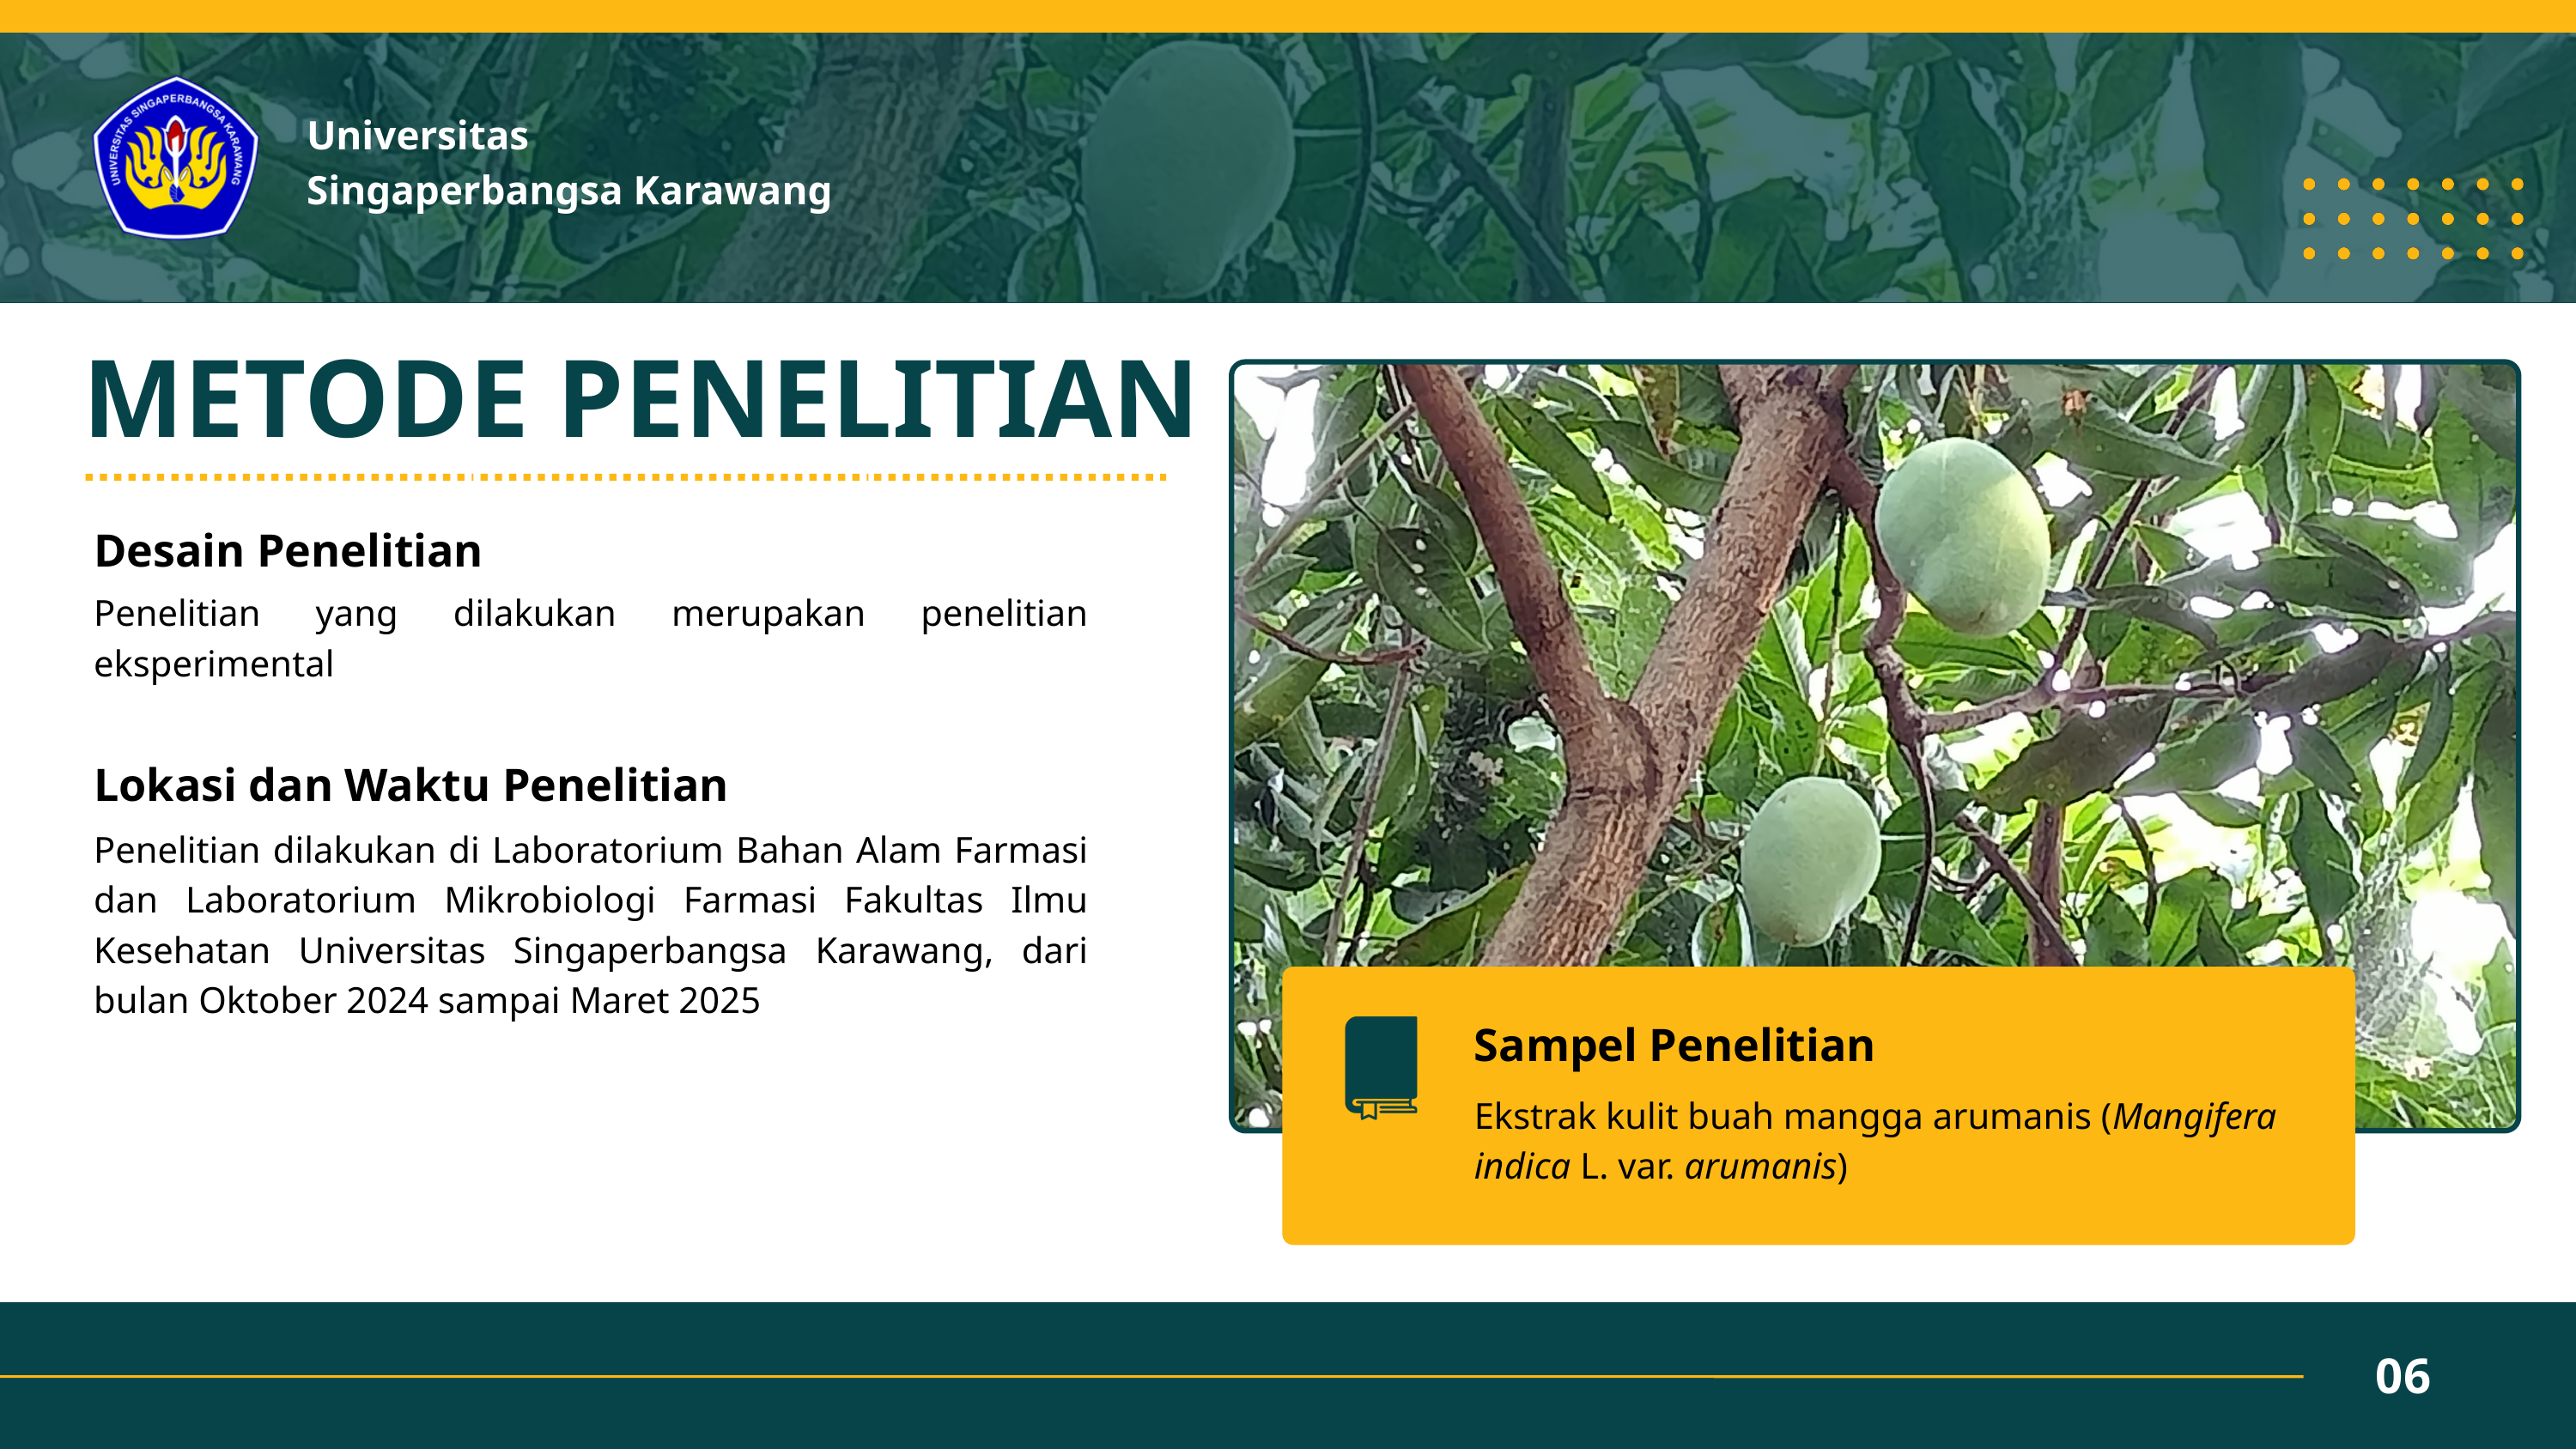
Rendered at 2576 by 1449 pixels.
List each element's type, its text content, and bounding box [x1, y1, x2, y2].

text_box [85, 474, 1167, 481]
text_box Lokasi dan Waktu Penelitian [94, 747, 860, 810]
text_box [0, 0, 2576, 304]
text_box Penelitian yang dilakukan merupakan penelitian eksperimental [94, 583, 1089, 684]
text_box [1230, 361, 2519, 1131]
text_box METODE PENELITIAN [82, 345, 1334, 459]
text_box Desain Penelitian [94, 513, 559, 576]
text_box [0, 1301, 2576, 1449]
text_box Penelitian dilakukan di Laboratorium Bahan Alam Farmasi dan Laboratorium Mikrobiologi Farmasi Fakultas Ilmu Kesehatan Universitas Singaperbangsa Karawang, dari bulan Oktober 2024 sampai Maret 2025 [94, 820, 1089, 1022]
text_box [1282, 966, 2356, 1246]
